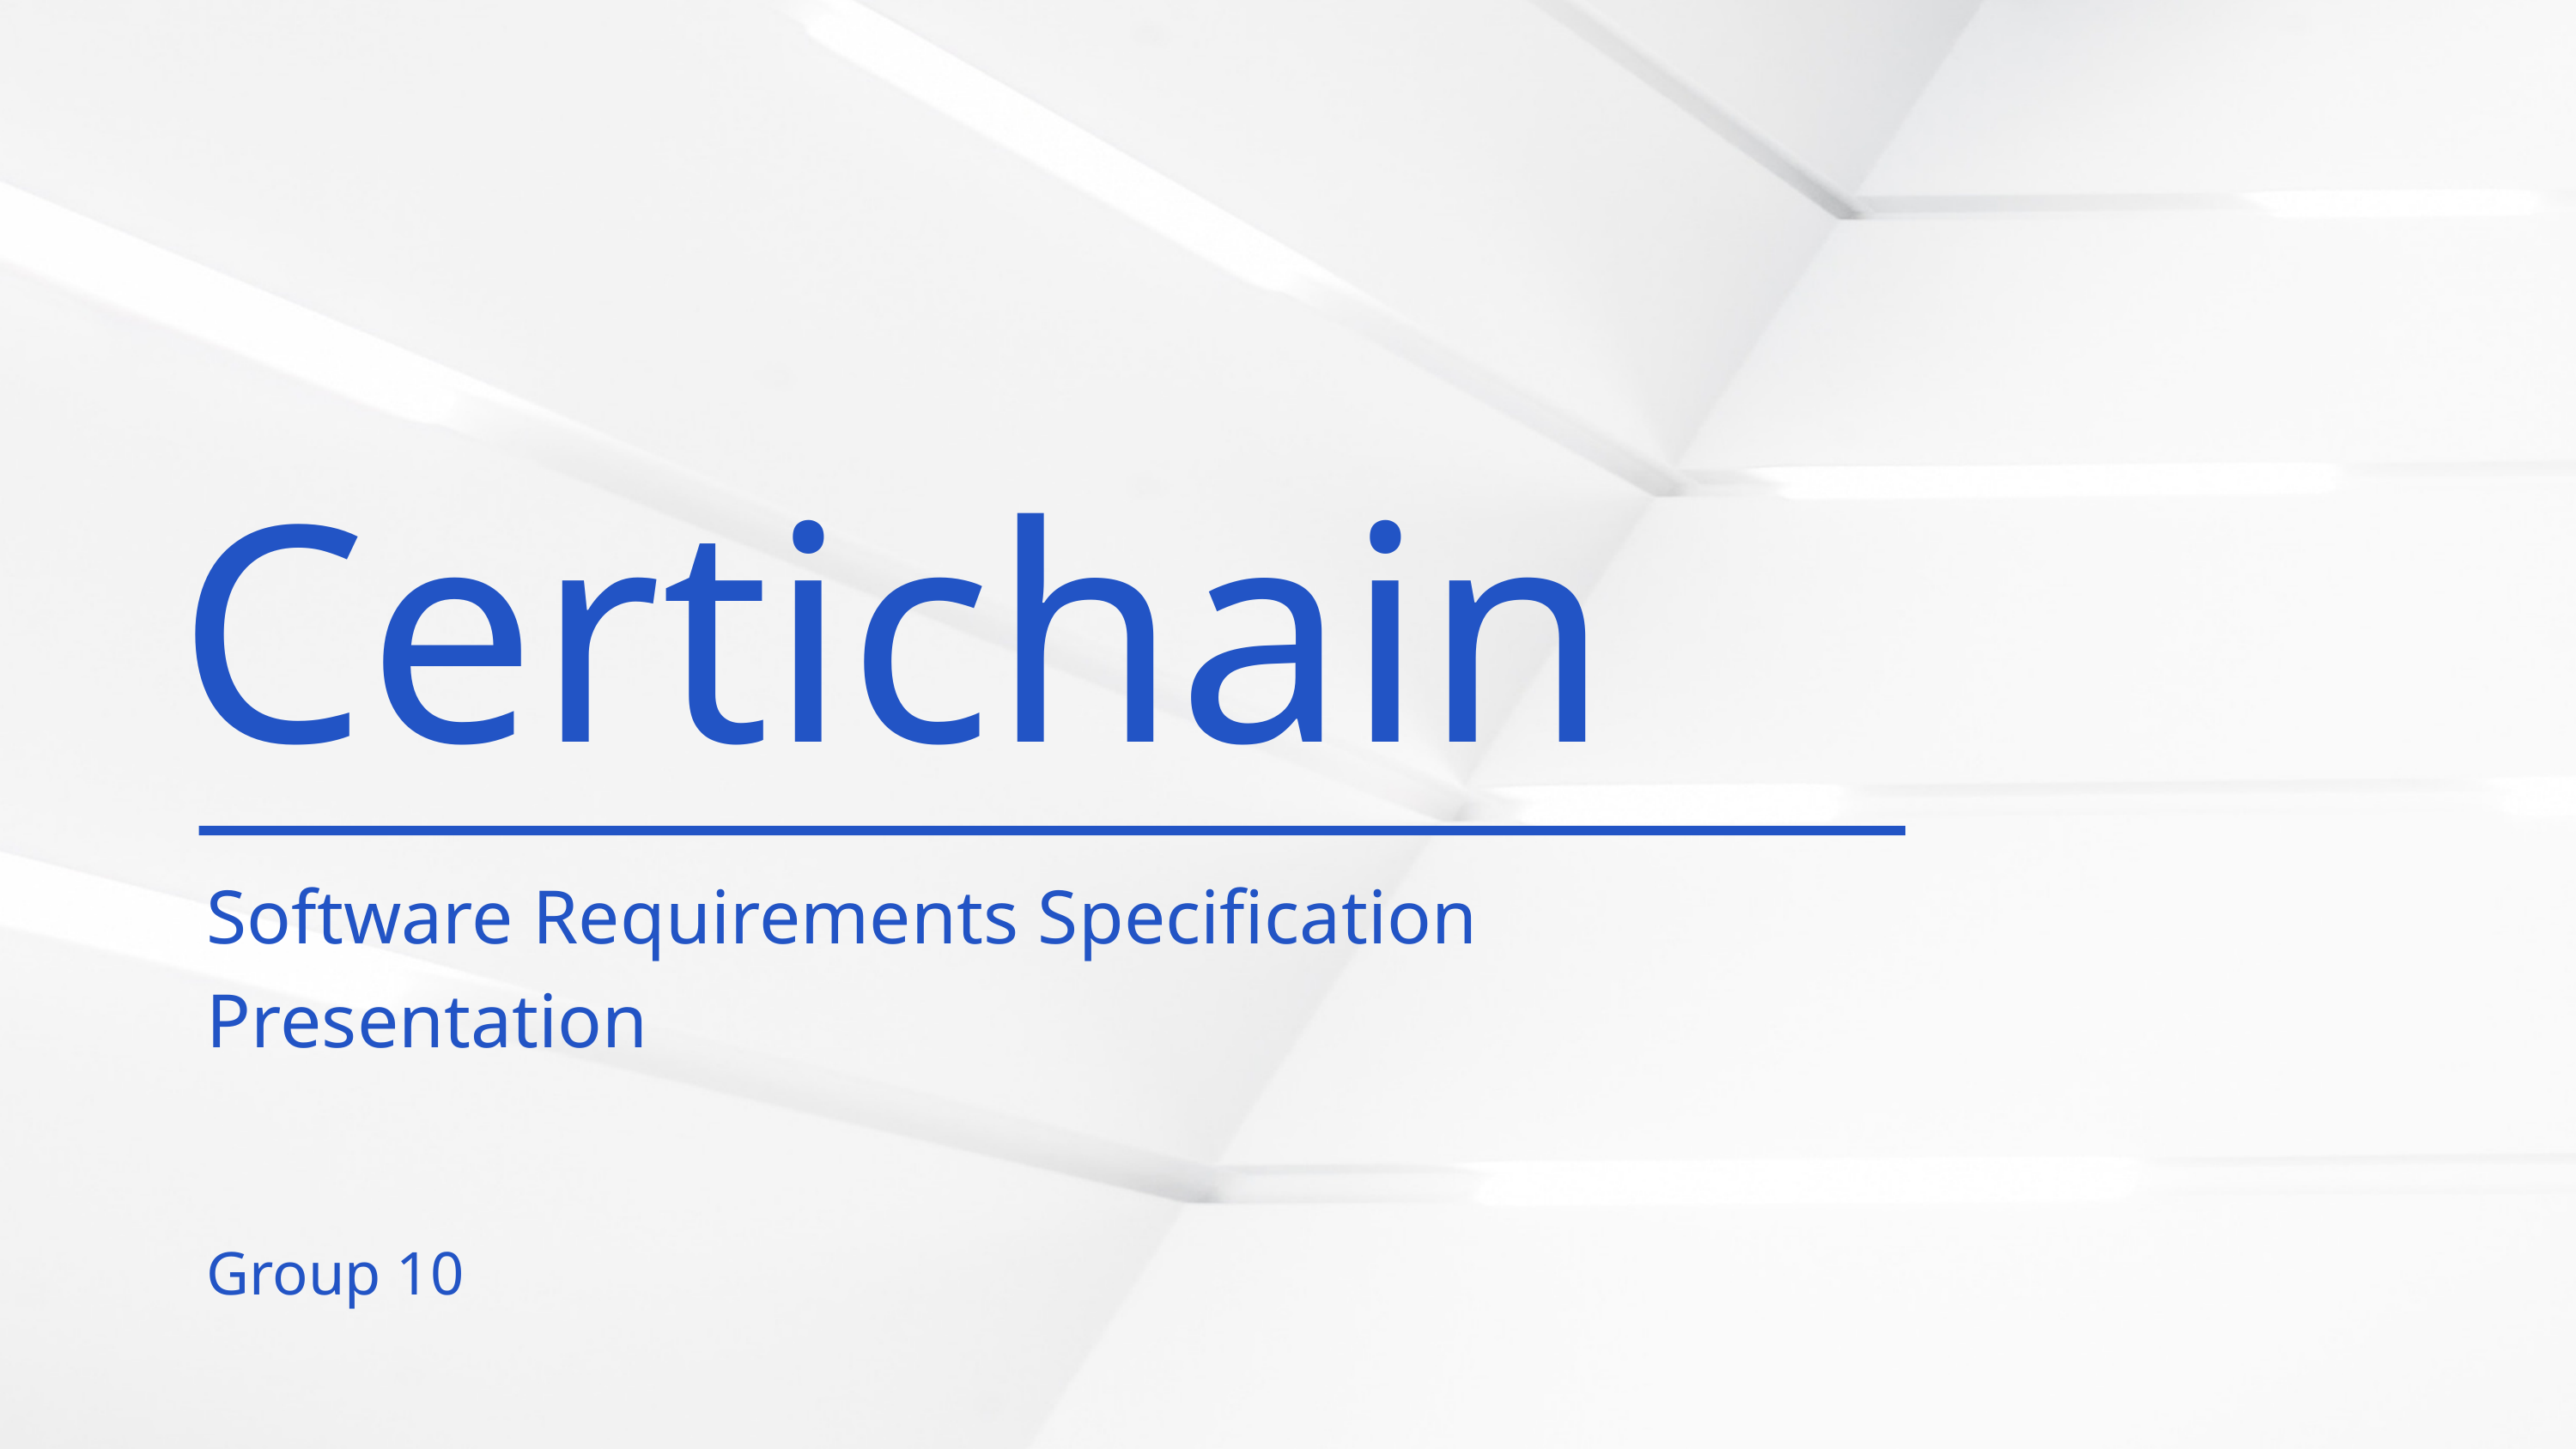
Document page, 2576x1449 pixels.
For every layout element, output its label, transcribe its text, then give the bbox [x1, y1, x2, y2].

text_box Certichain [177, 380, 2432, 803]
text_box Group 10 [206, 1224, 526, 1307]
text_box Software Requirements Specification Presentation [206, 855, 1829, 1063]
text_box [0, 0, 2576, 1449]
